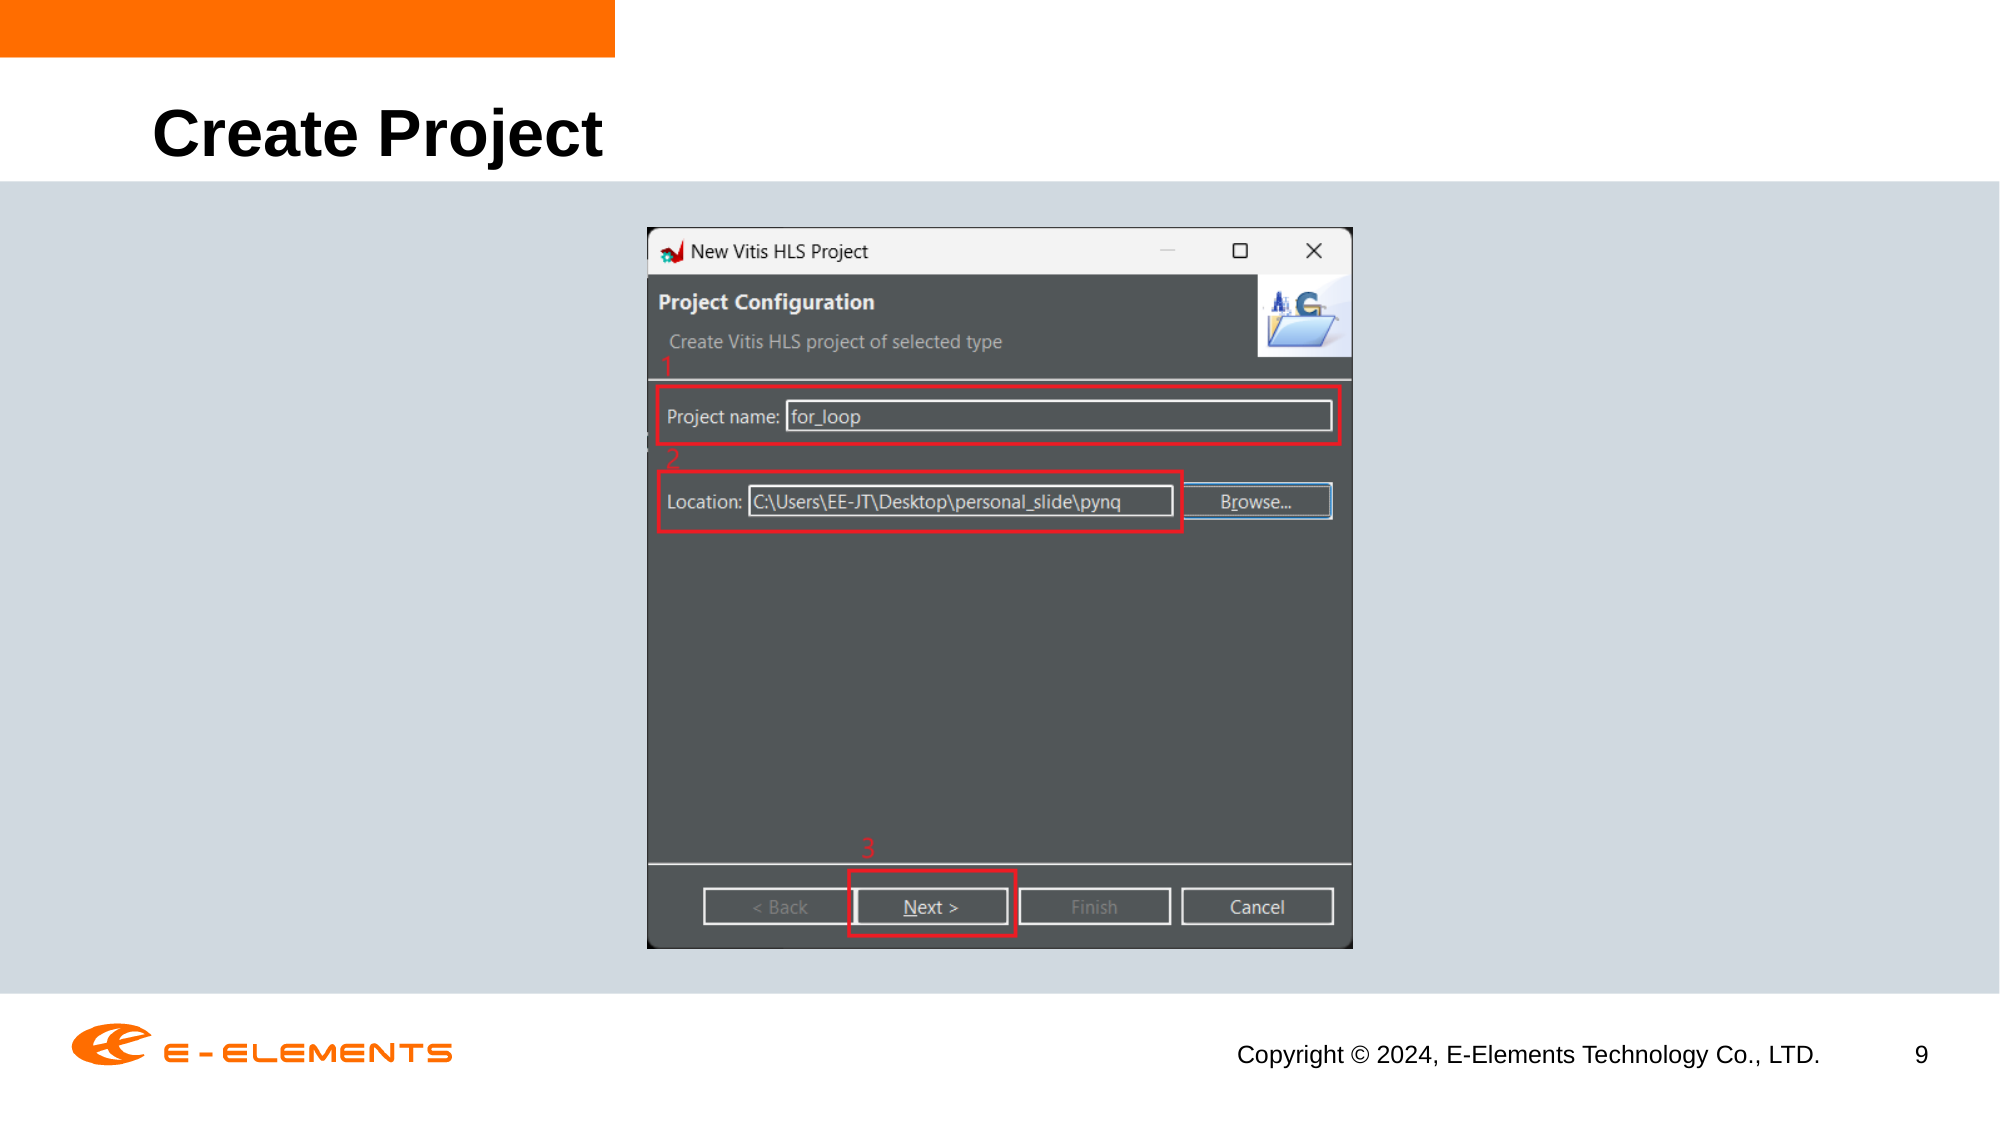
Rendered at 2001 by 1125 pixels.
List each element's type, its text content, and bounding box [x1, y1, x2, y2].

text_box 9 [1836, 1023, 1944, 1084]
text_box Create Project [137, 81, 1863, 179]
picture [646, 226, 1353, 949]
picture [0, 0, 2001, 1125]
text_box Copyright © 2024, E-Elements Technology Co., LTD. [1161, 1023, 1836, 1084]
text_box [0, 179, 2000, 996]
